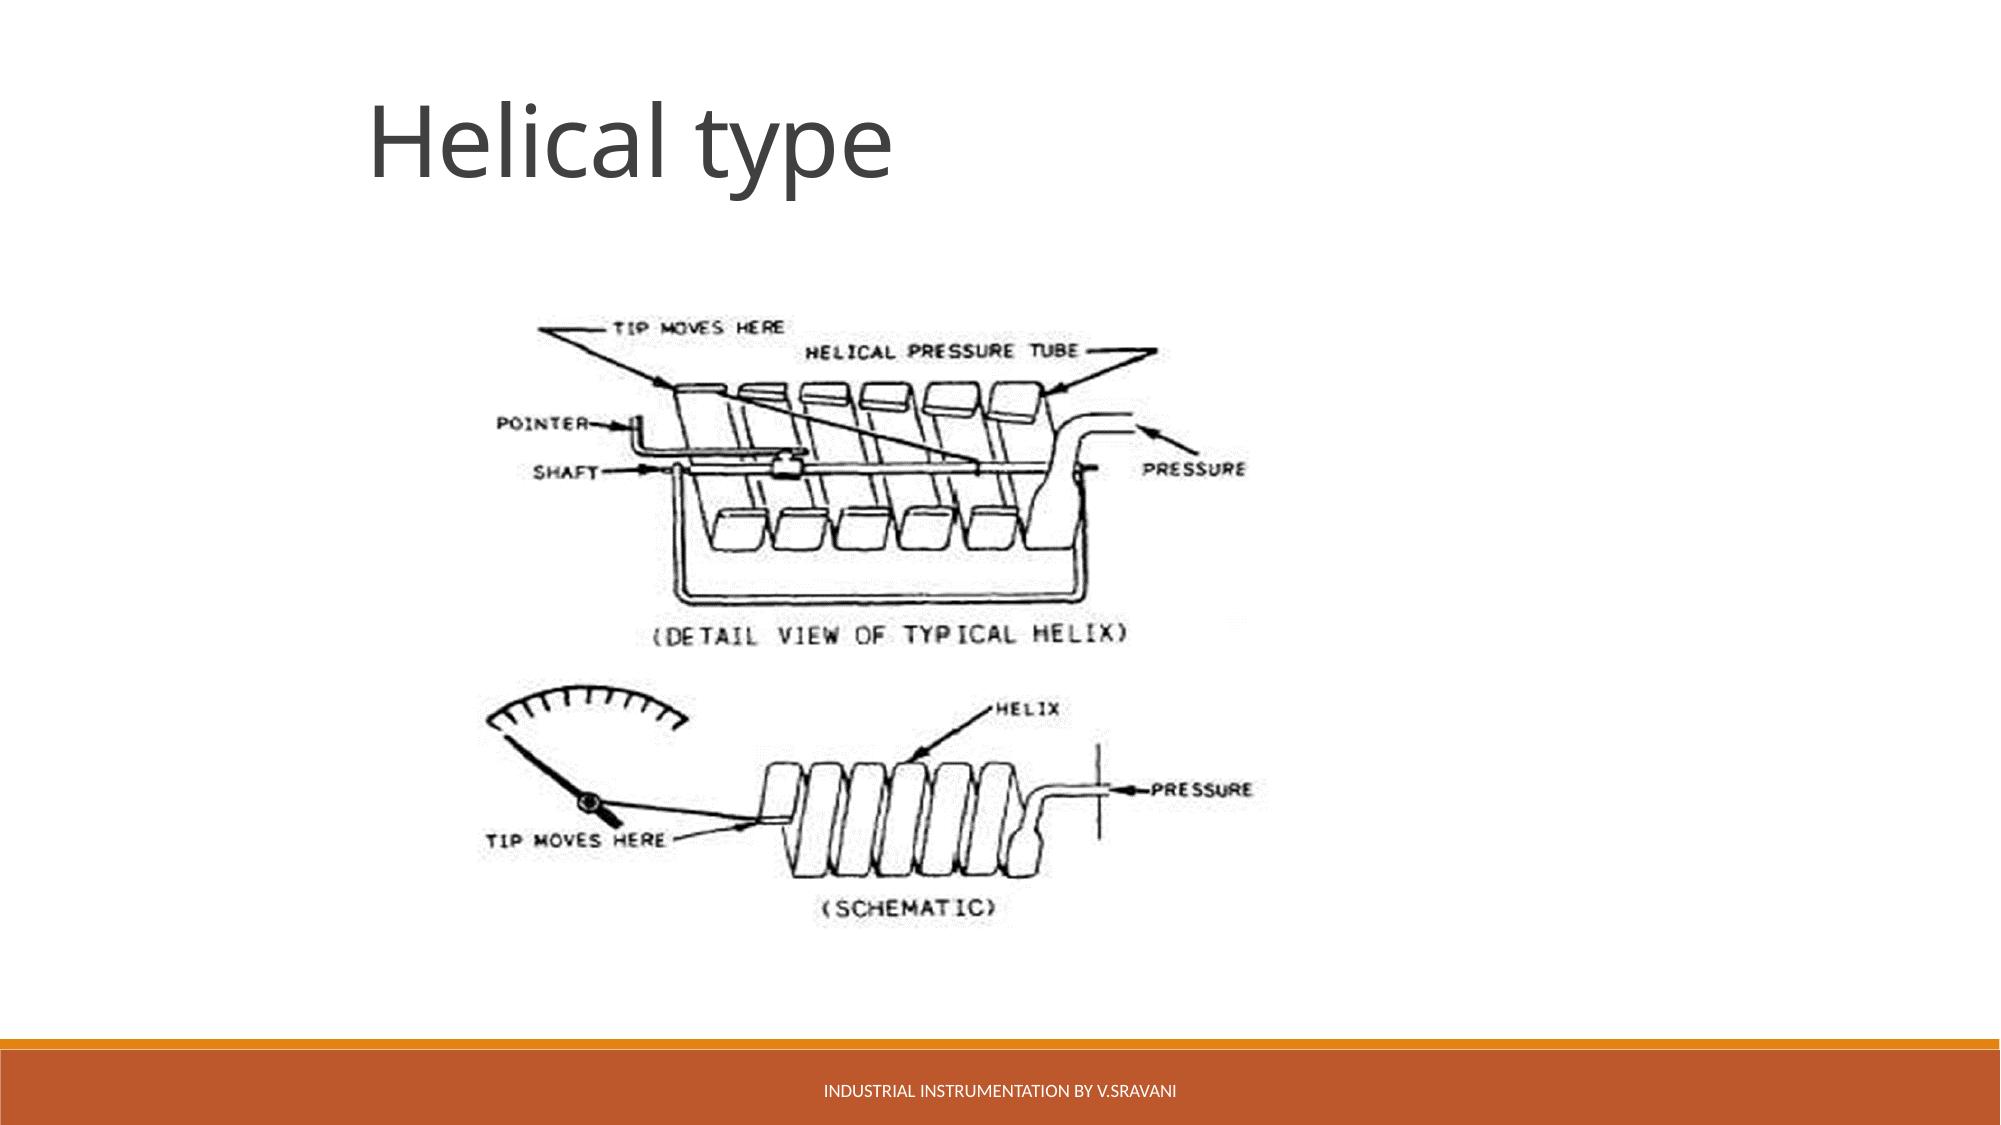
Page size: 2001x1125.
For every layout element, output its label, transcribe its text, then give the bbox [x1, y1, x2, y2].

title Helical type [350, 47, 2000, 206]
footer Industrial Instrumentation by V.Sravani [604, 1059, 1396, 1120]
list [457, 247, 1342, 963]
